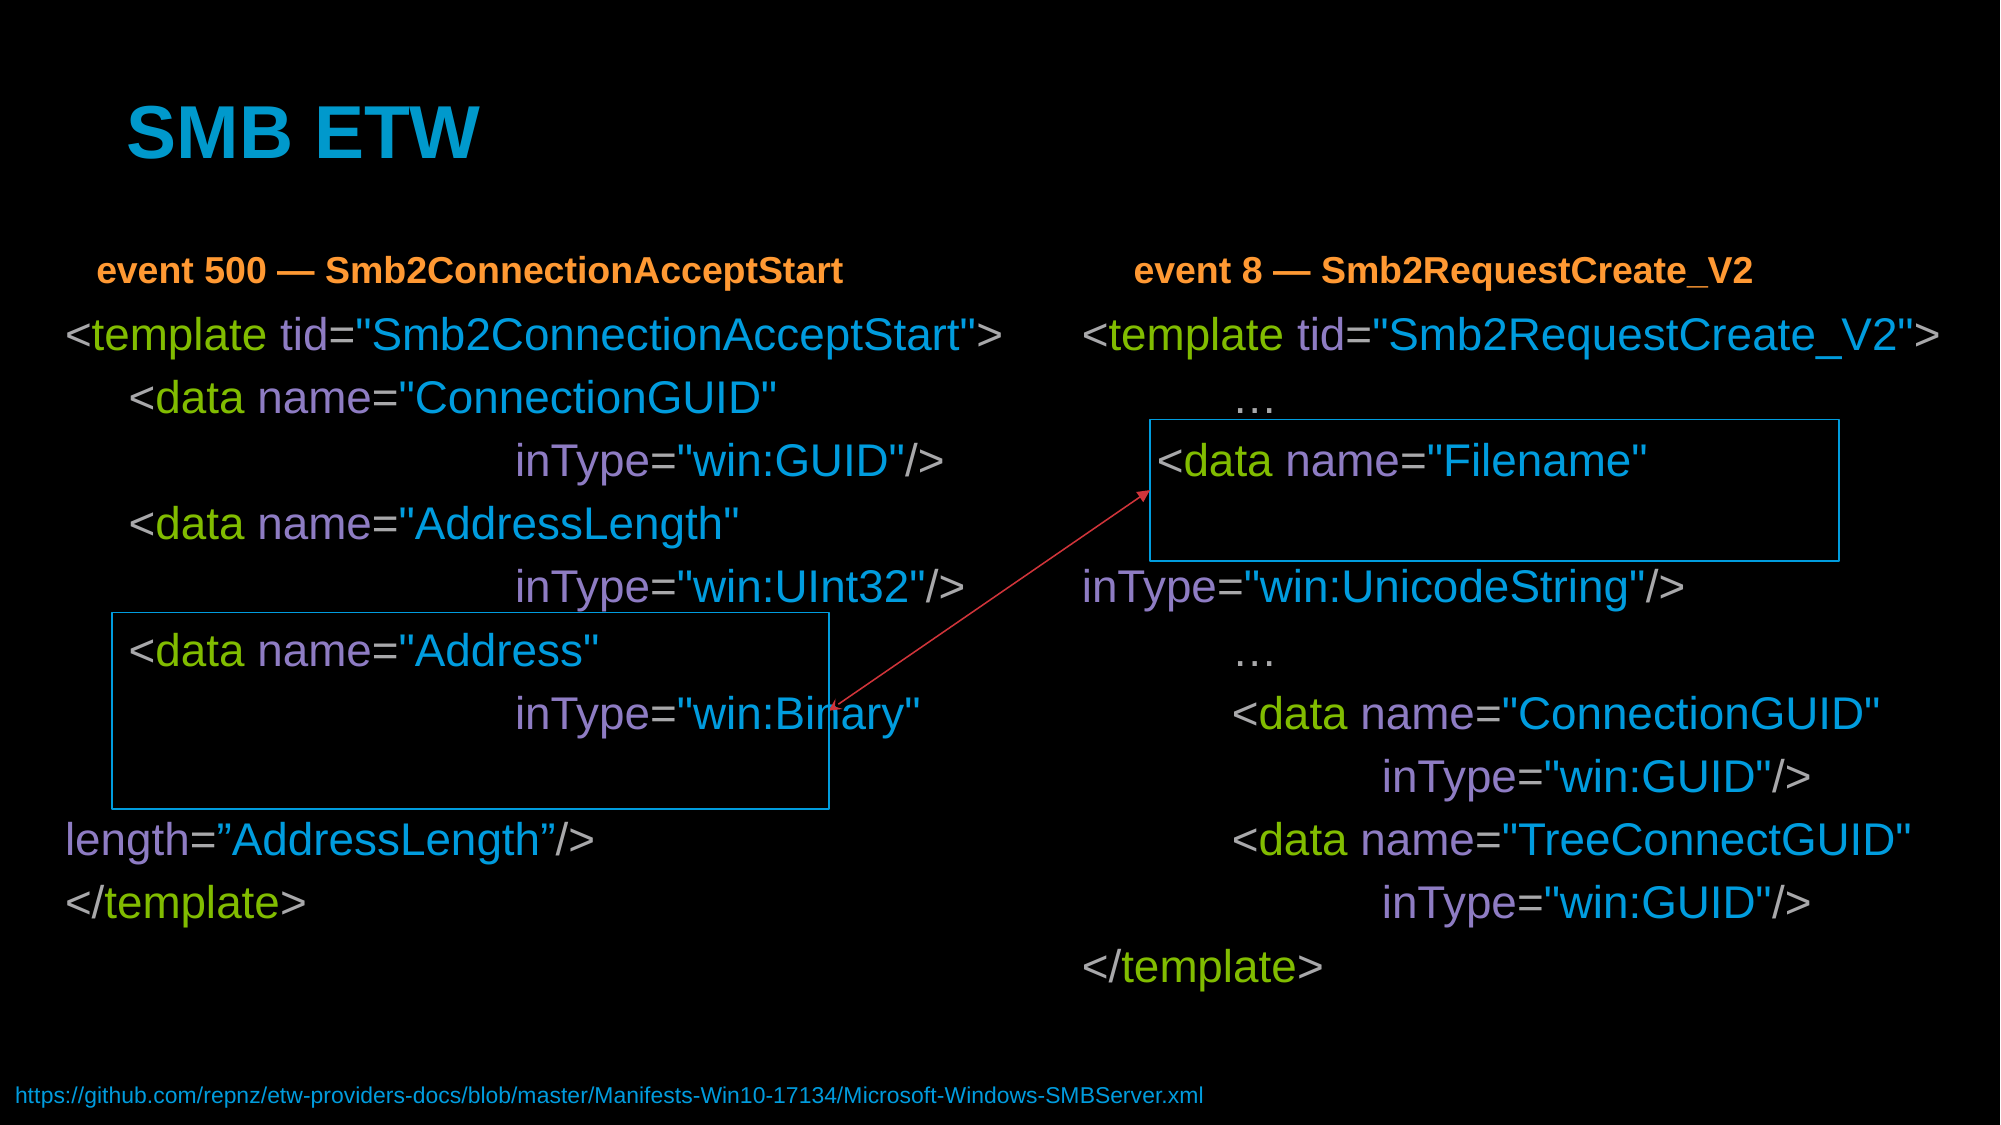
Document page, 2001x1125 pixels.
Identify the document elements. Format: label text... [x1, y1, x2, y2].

text_box event 8 — Smb2RequestCreate_V2 [1118, 231, 1807, 307]
title SMB ETW [111, 91, 1938, 167]
text_box https://github.com/repnz/etw-providers-docs/blob/master/Manifests-Win10-17134/Microsoft-Windows-SMBServer.xml [0, 1066, 1255, 1122]
text_box event 500 — Smb2ConnectionAcceptStart [81, 231, 1118, 307]
text_box <template tid="Smb2ConnectionAcceptStart"> <data name="ConnectionGUID" inType="win:GUID"/> <data name="AddressLength" inType="win:UInt32"/> <data name="Address" inType="win:Binary" length=”AddressLength”/> </template> [49, 281, 1026, 944]
text_box [111, 612, 829, 809]
text_box <template tid="Smb2RequestCreate_V2"> … <data name="Filename" inType="win:UnicodeString"/> … <data name="ConnectionGUID" inType="win:GUID"/> <data name="TreeConnectGUID" inType="win:GUID"/> </template> [1066, 281, 1958, 1070]
text_box [1149, 419, 1839, 561]
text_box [828, 489, 1151, 711]
